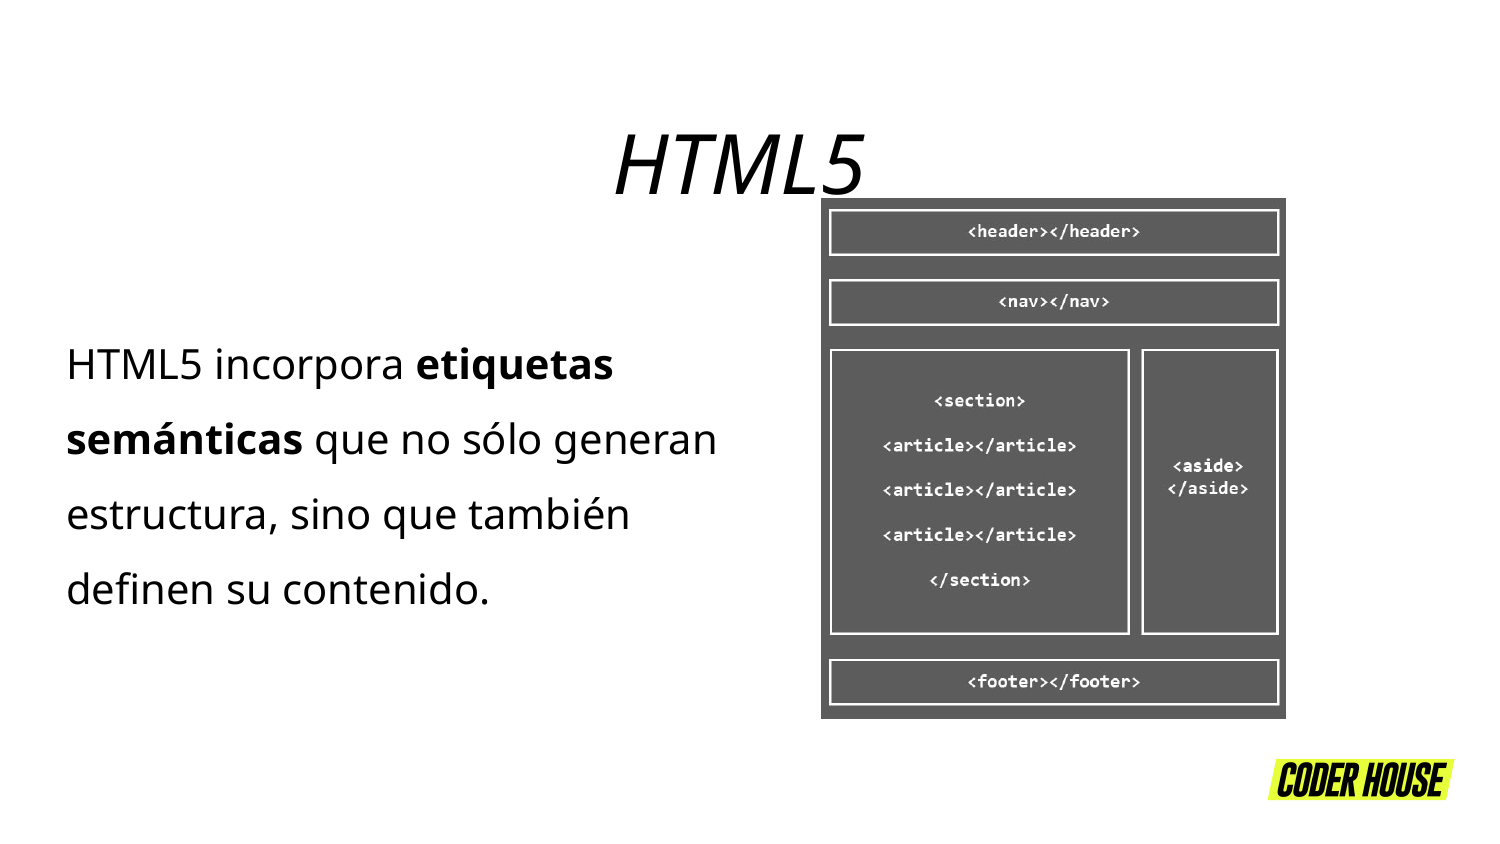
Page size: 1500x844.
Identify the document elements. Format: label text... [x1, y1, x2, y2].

picture [821, 198, 1286, 720]
title HTML5 [51, 46, 1449, 141]
list HTML5 incorpora etiquetas semánticas que no sólo generan estructura, sino que también definen su contenido. [51, 297, 748, 620]
picture [1263, 752, 1459, 807]
